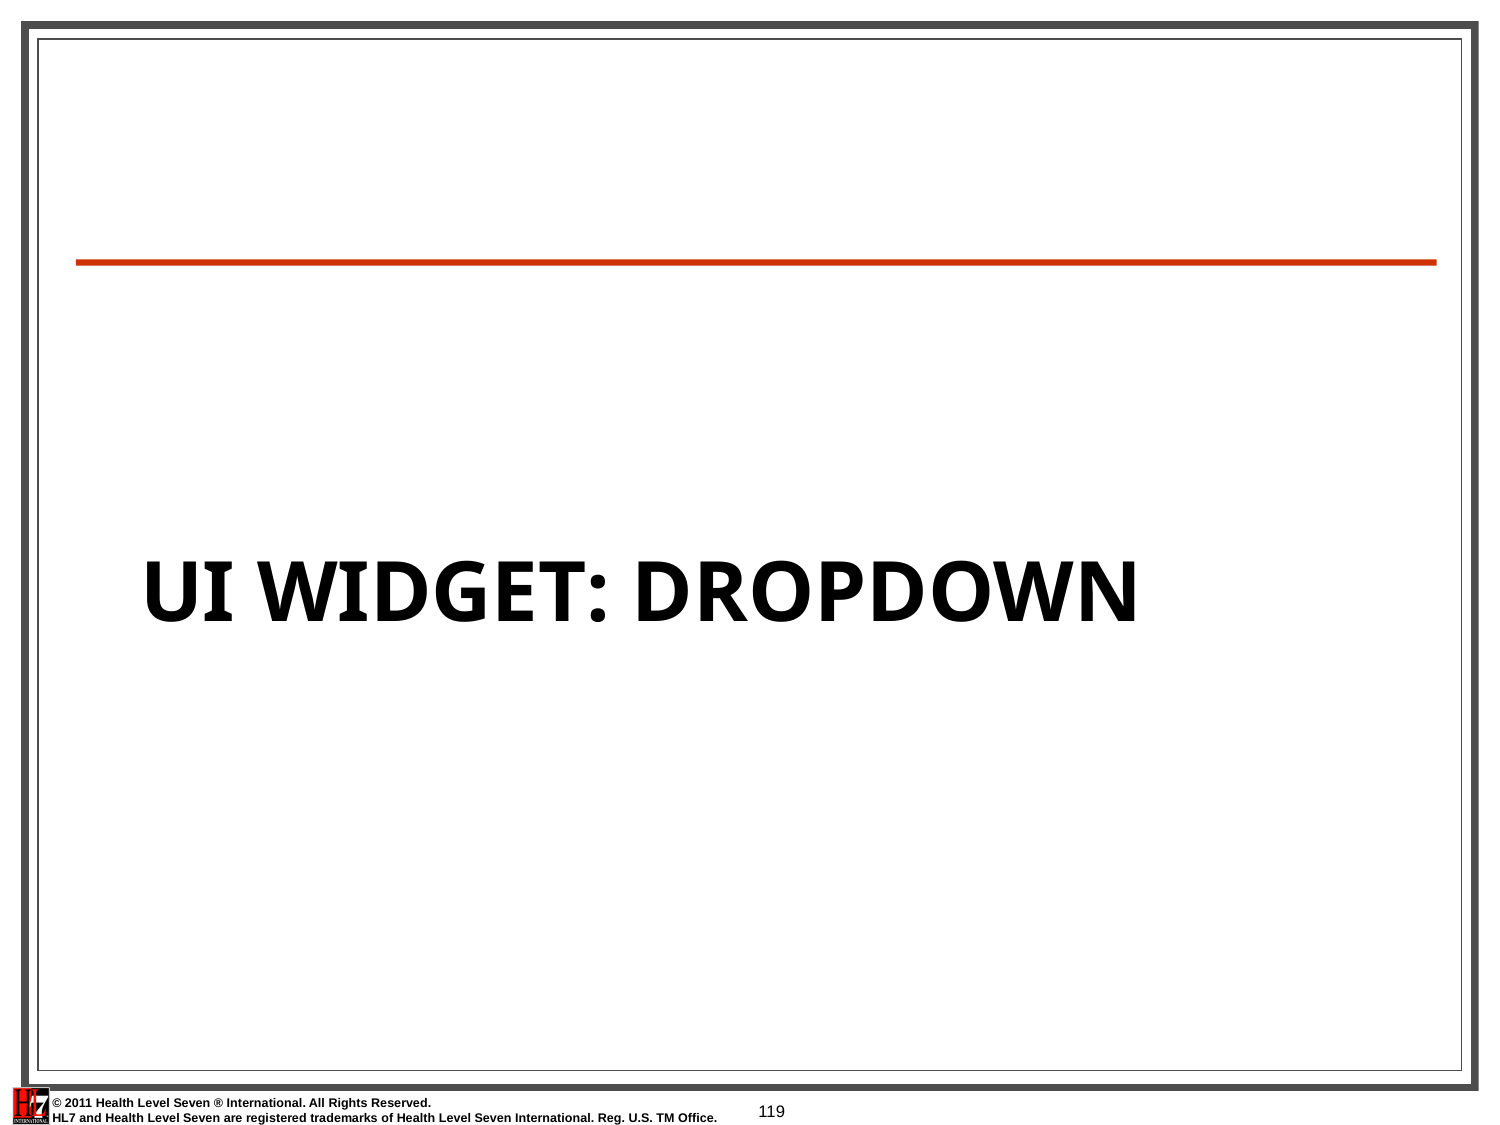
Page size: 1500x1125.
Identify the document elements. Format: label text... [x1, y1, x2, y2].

picture [12, 1087, 50, 1125]
slide_number 119 [712, 1071, 801, 1125]
title UI Widget: Dropdown [124, 549, 1401, 774]
